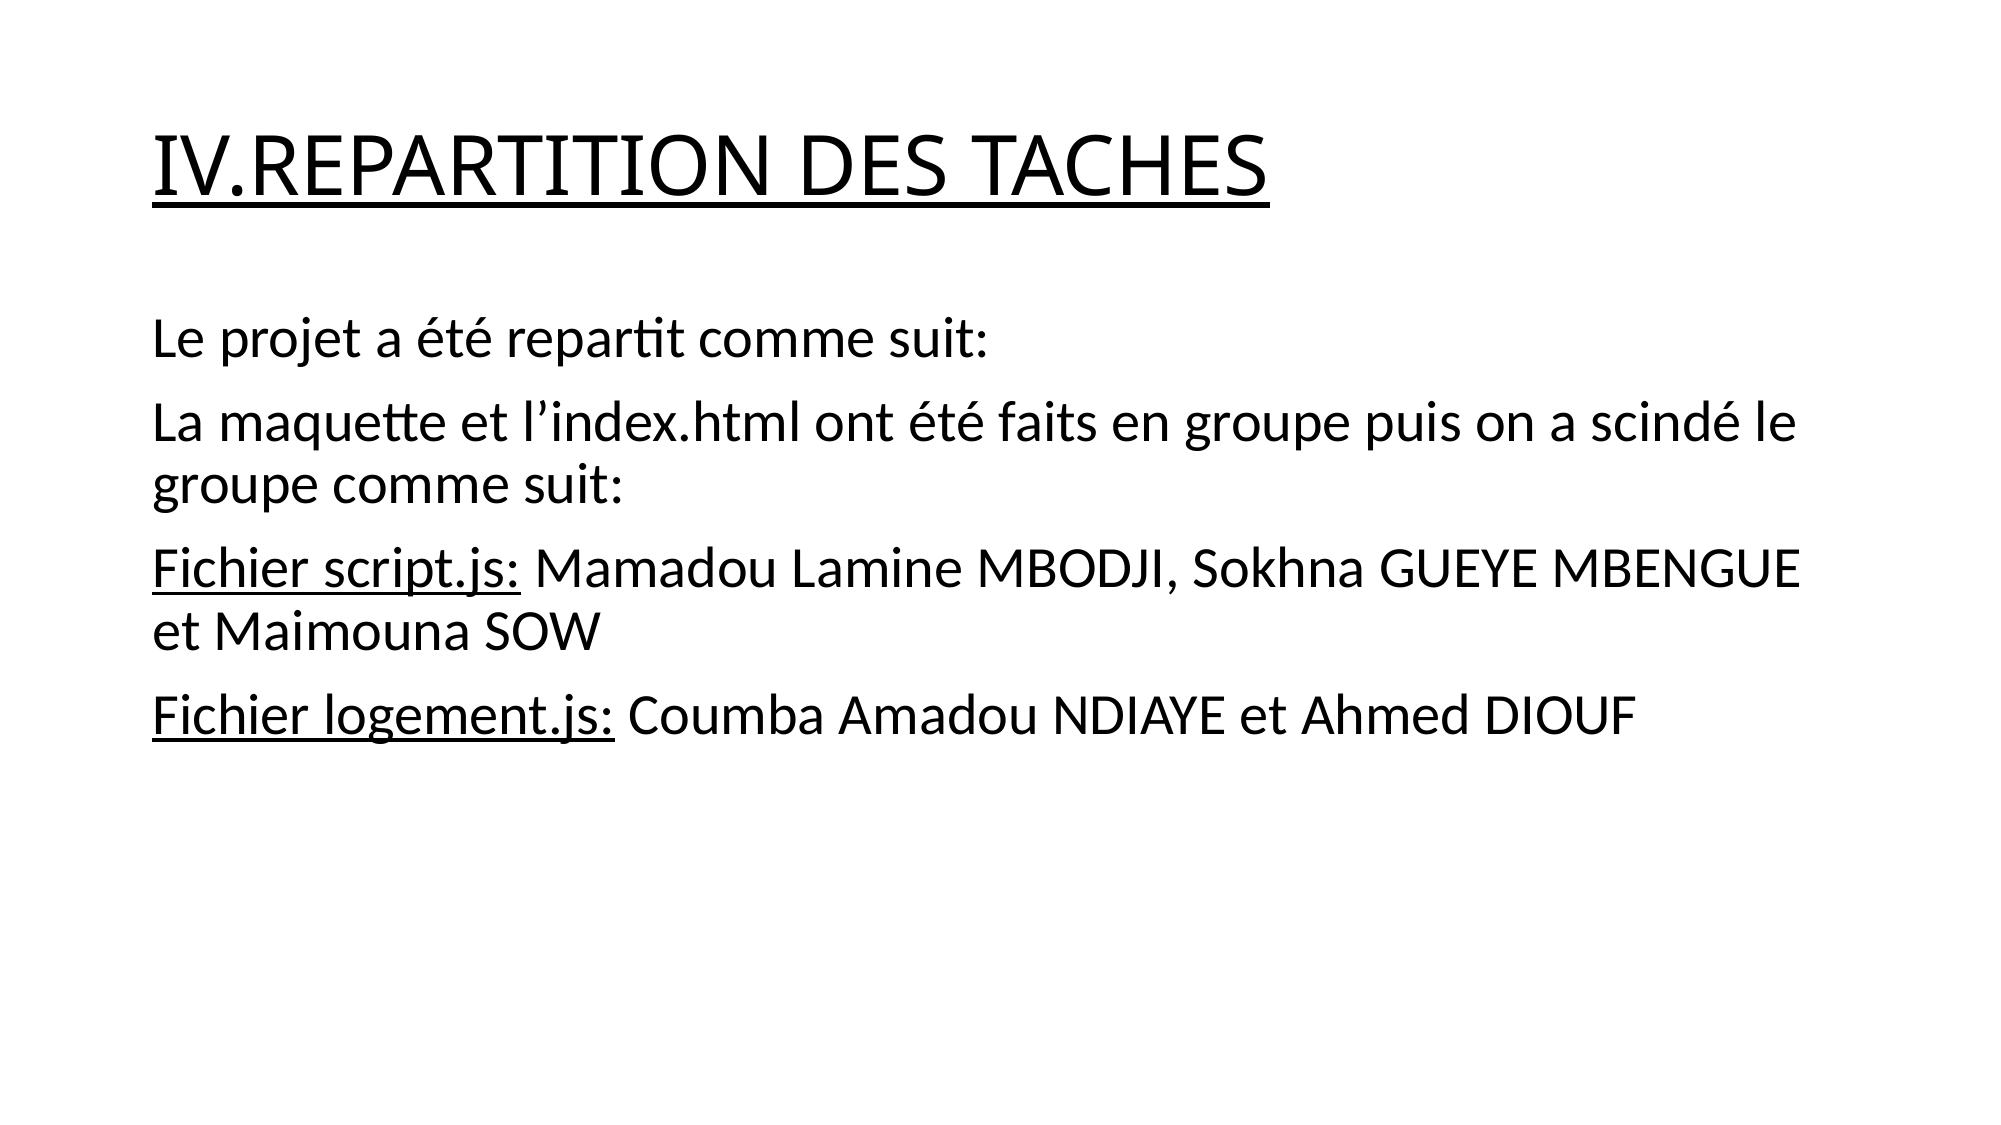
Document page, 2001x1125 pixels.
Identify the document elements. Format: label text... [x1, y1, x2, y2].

title IV.REPARTITION DES TACHES [137, 59, 1863, 278]
list Le projet a été repartit comme suit: La maquette et l’index.html ont été faits en groupe puis on a scindé le groupe comme suit: Fichier script.js: Mamadou Lamine MBODJI, Sokhna GUEYE MBENGUE et Maimouna SOW Fichier logement.js: Coumba Amadou NDIAYE et Ahmed DIOUF [137, 299, 1863, 1014]
